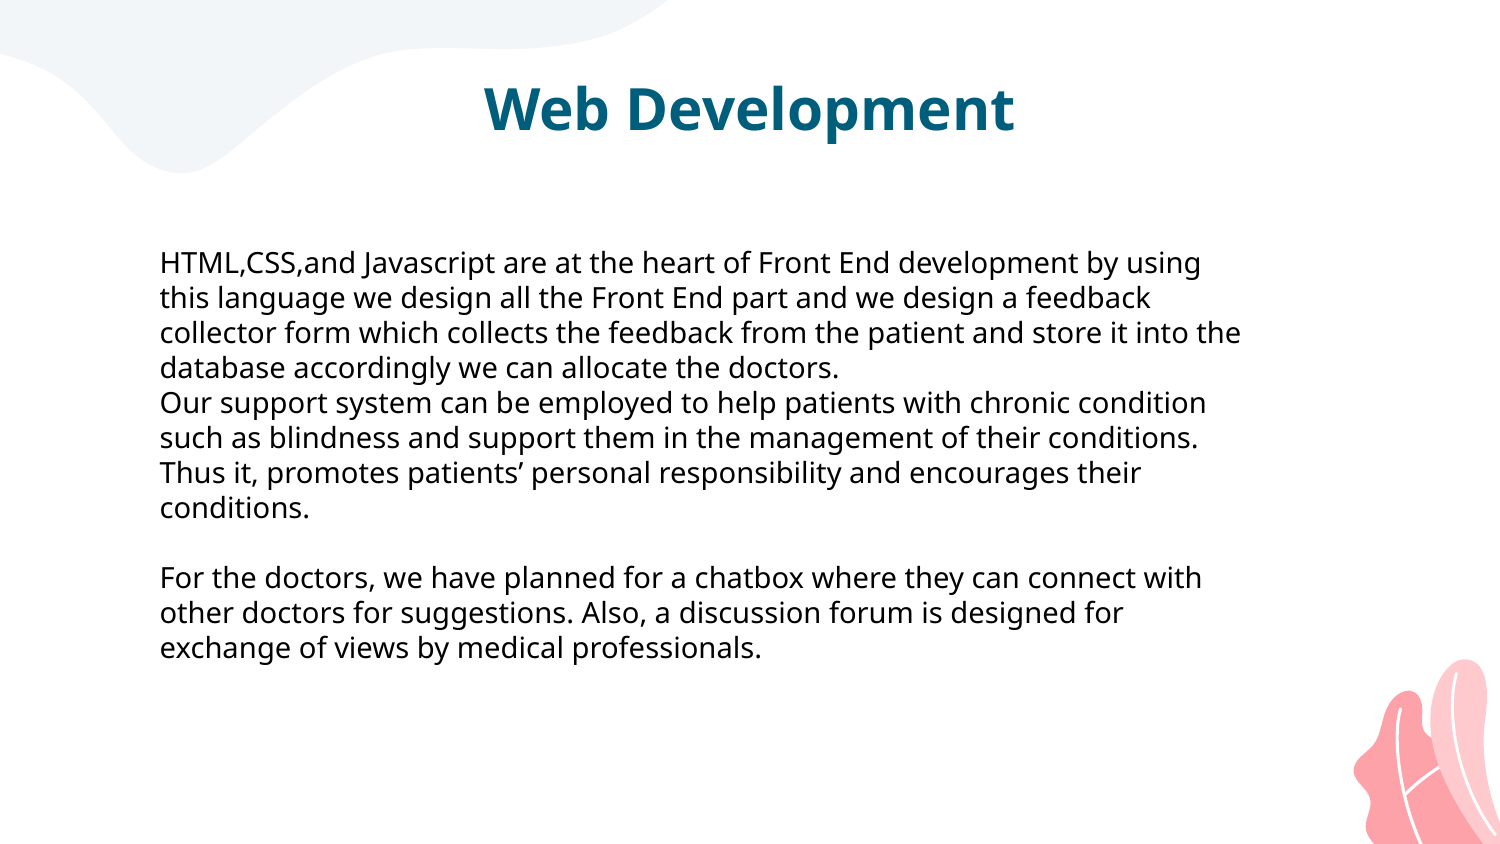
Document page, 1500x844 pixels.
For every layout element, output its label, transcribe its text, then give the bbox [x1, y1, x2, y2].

text_box HTML,CSS,and Javascript are at the heart of Front End development by using this language we design all the Front End part and we design a feedback collector form which collects the feedback from the patient and store it into the database accordingly we can allocate the doctors. Our support system can be employed to help patients with chronic condition such as blindness and support them in the management of their conditions. Thus it, promotes patients’ personal responsibility and encourages their conditions. For the doctors, we have planned for a chatbox where they can connect with other doctors for suggestions. Also, a discussion forum is designed for exchange of views by medical professionals. [144, 229, 1269, 714]
title Web Development [118, 57, 1382, 137]
